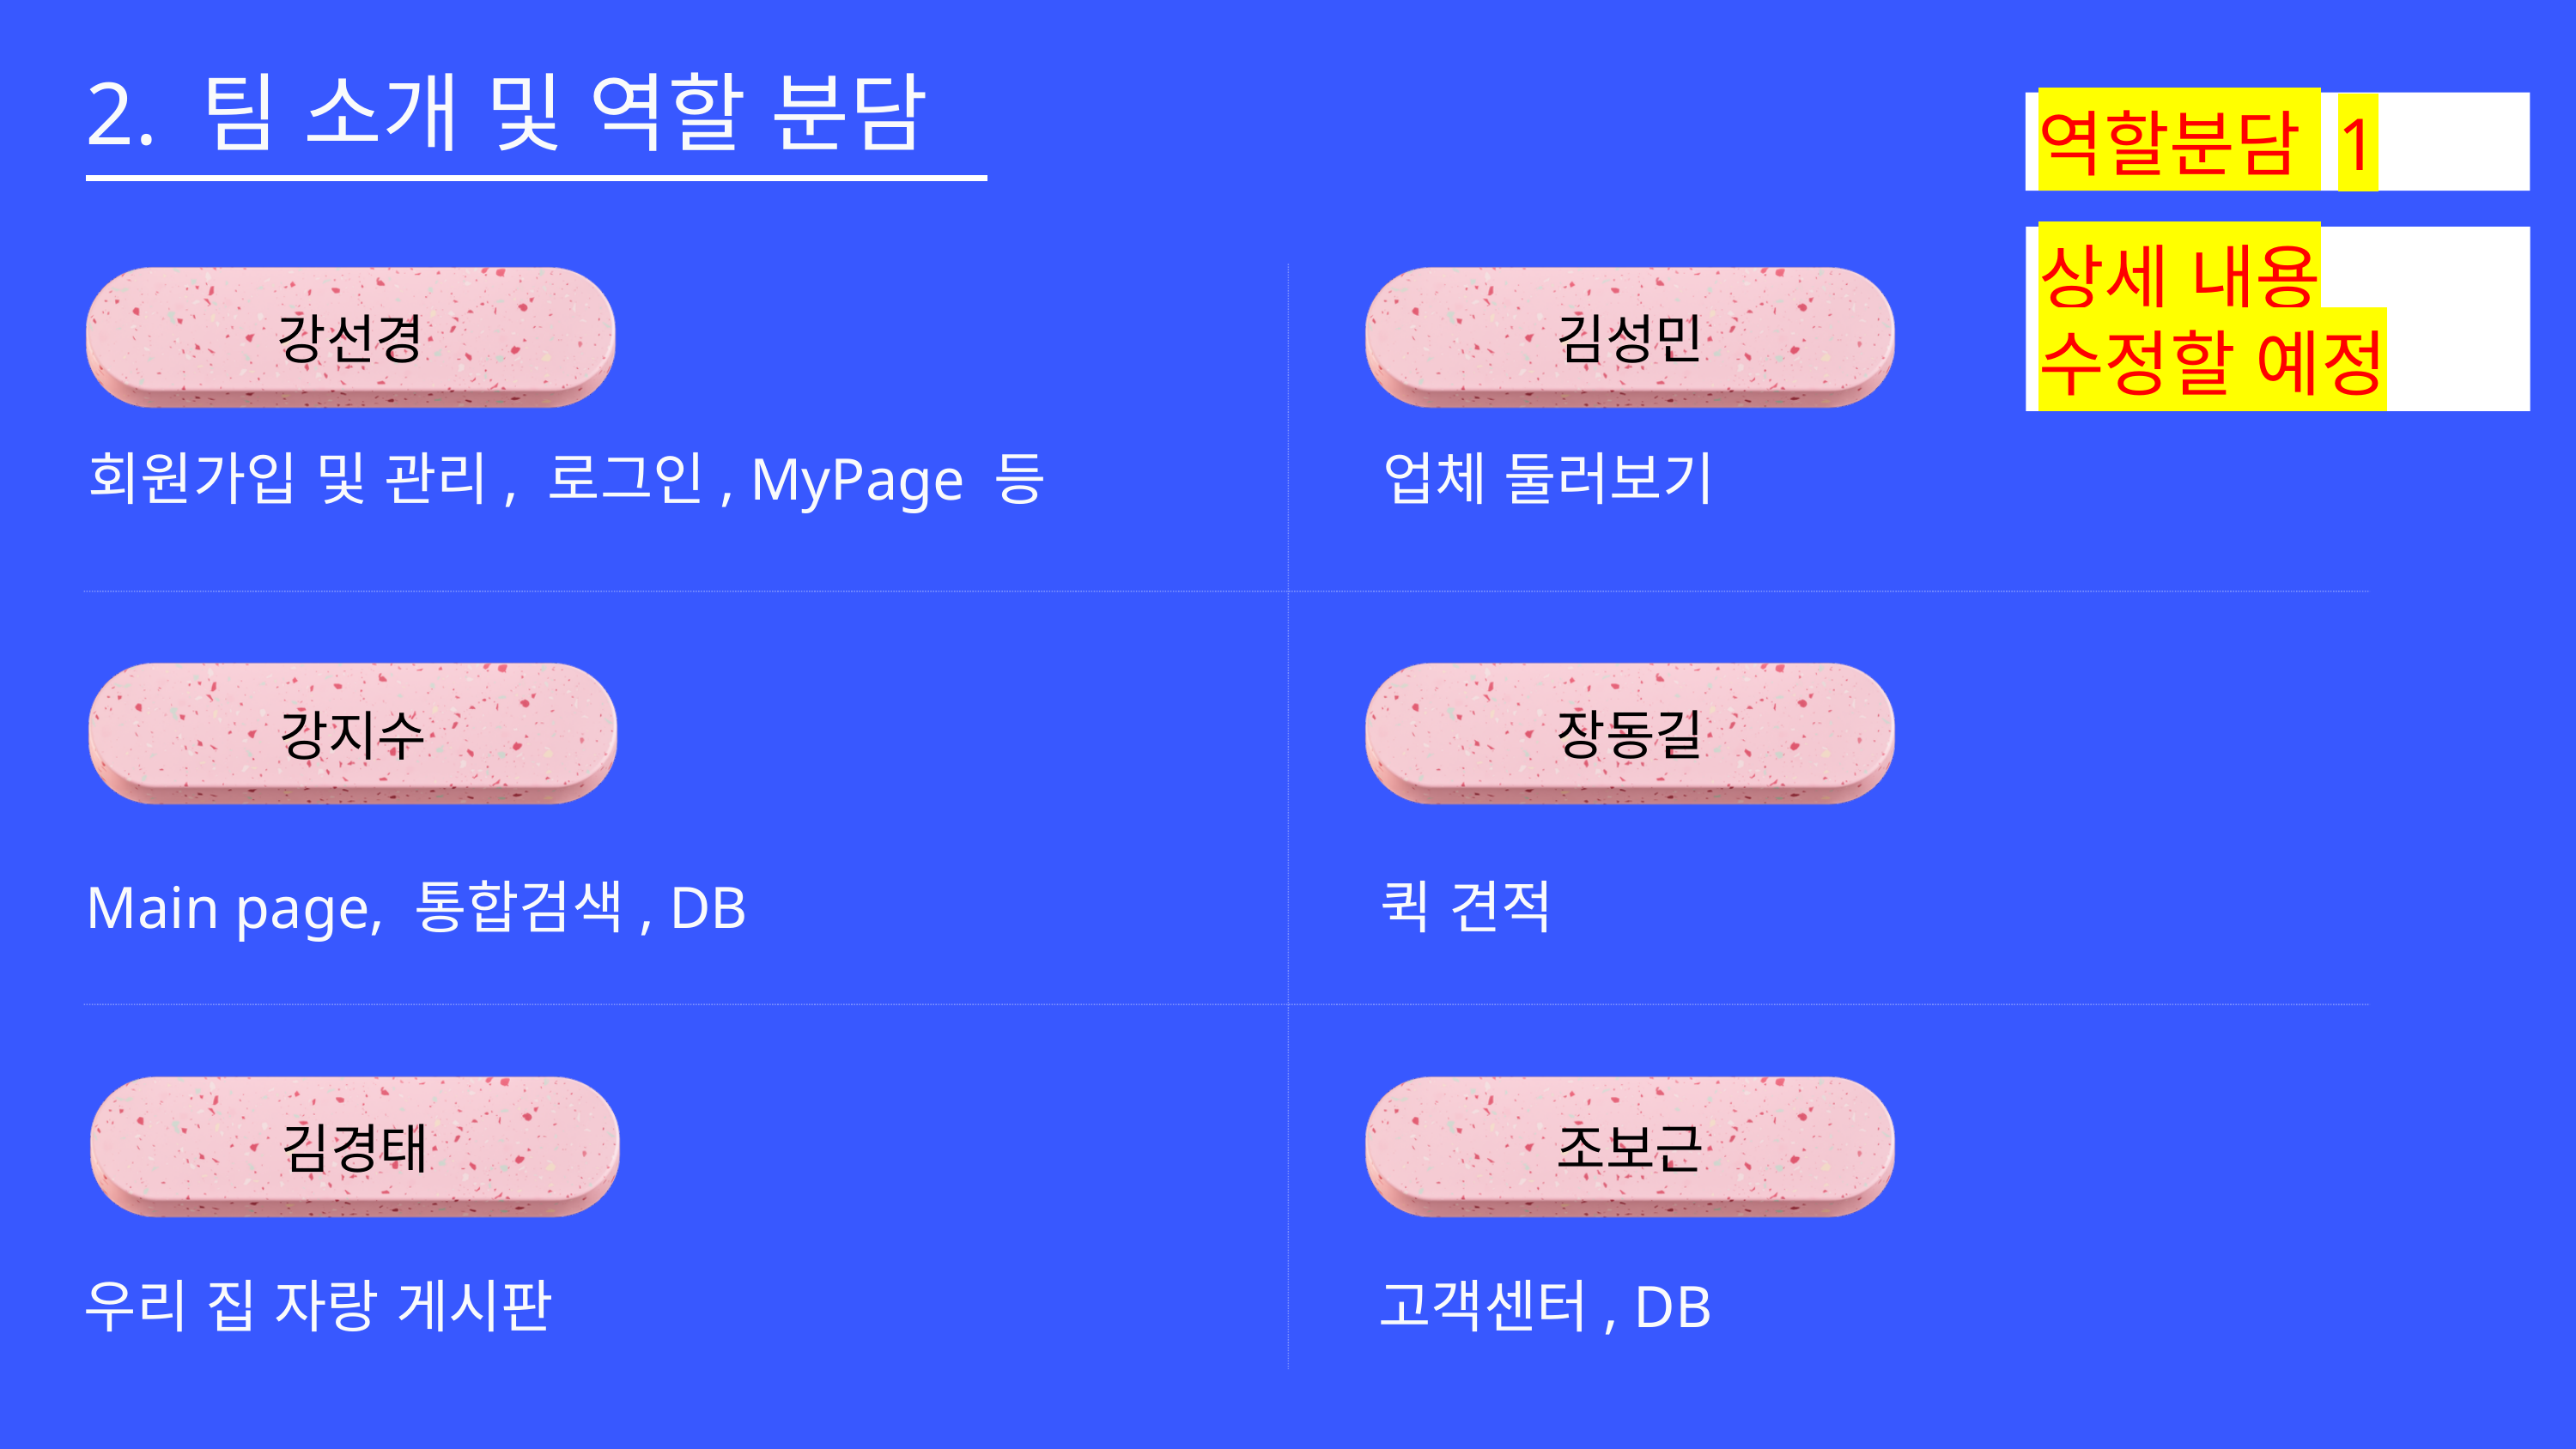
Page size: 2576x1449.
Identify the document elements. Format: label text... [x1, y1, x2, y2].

text_box Main page, 통합검색, DB [85, 870, 1073, 940]
text_box 강선경 [146, 306, 556, 371]
text_box 업체 둘러보기 [1382, 442, 2371, 512]
text_box 상세 내용 수정할 예정 [2026, 227, 2530, 411]
text_box 김경태 [150, 1115, 561, 1180]
text_box [83, 264, 619, 411]
text_box 고객센터, DB [1378, 1270, 2366, 1340]
text_box 조보근 [1425, 1114, 1836, 1179]
text_box [1363, 1073, 1899, 1221]
text_box 2. 팀 소개 및 역할 분담 [85, 58, 1073, 162]
text_box [88, 1073, 623, 1221]
text_box [1363, 659, 1899, 808]
text_box 역할분담 1 [2025, 92, 2530, 191]
text_box 김성민 [1425, 305, 1836, 370]
text_box [1363, 264, 1899, 411]
text_box [86, 659, 621, 808]
text_box 퀵 견적 [1380, 870, 2368, 940]
text_box 회원가입 및 관리, 로그인, MyPage 등 [88, 442, 1076, 512]
text_box [2039, 88, 2320, 92]
text_box 우리 집 자랑 게시판 [83, 1270, 1072, 1340]
text_box 장동길 [1425, 701, 1836, 767]
text_box [2039, 222, 2320, 227]
text_box 강지수 [149, 701, 558, 767]
